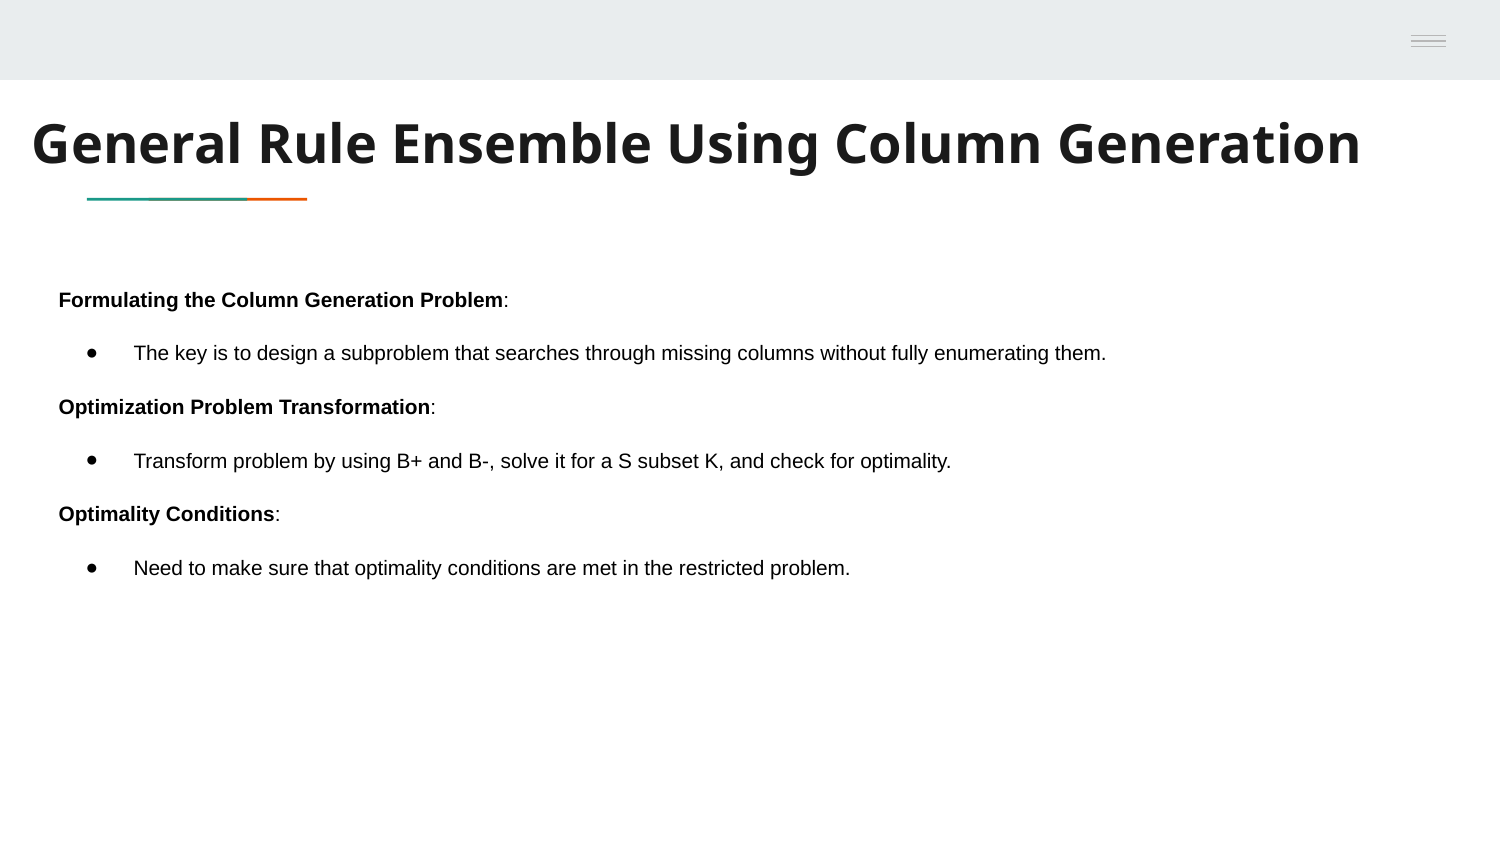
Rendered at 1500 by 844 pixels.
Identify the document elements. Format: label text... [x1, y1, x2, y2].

list Formulating the Column Generation Problem: The key is to design a subproblem that searches through missing columns without fully enumerating them. Optimization Problem Transformation: Transform problem by using B+ and B-, solve it for a S subset K, and check for optimality. Optimality Conditions: Need to make sure that optimality conditions are met in the restricted problem. [43, 267, 1487, 720]
title General Rule Ensemble Using Column Generation [16, 94, 1460, 183]
